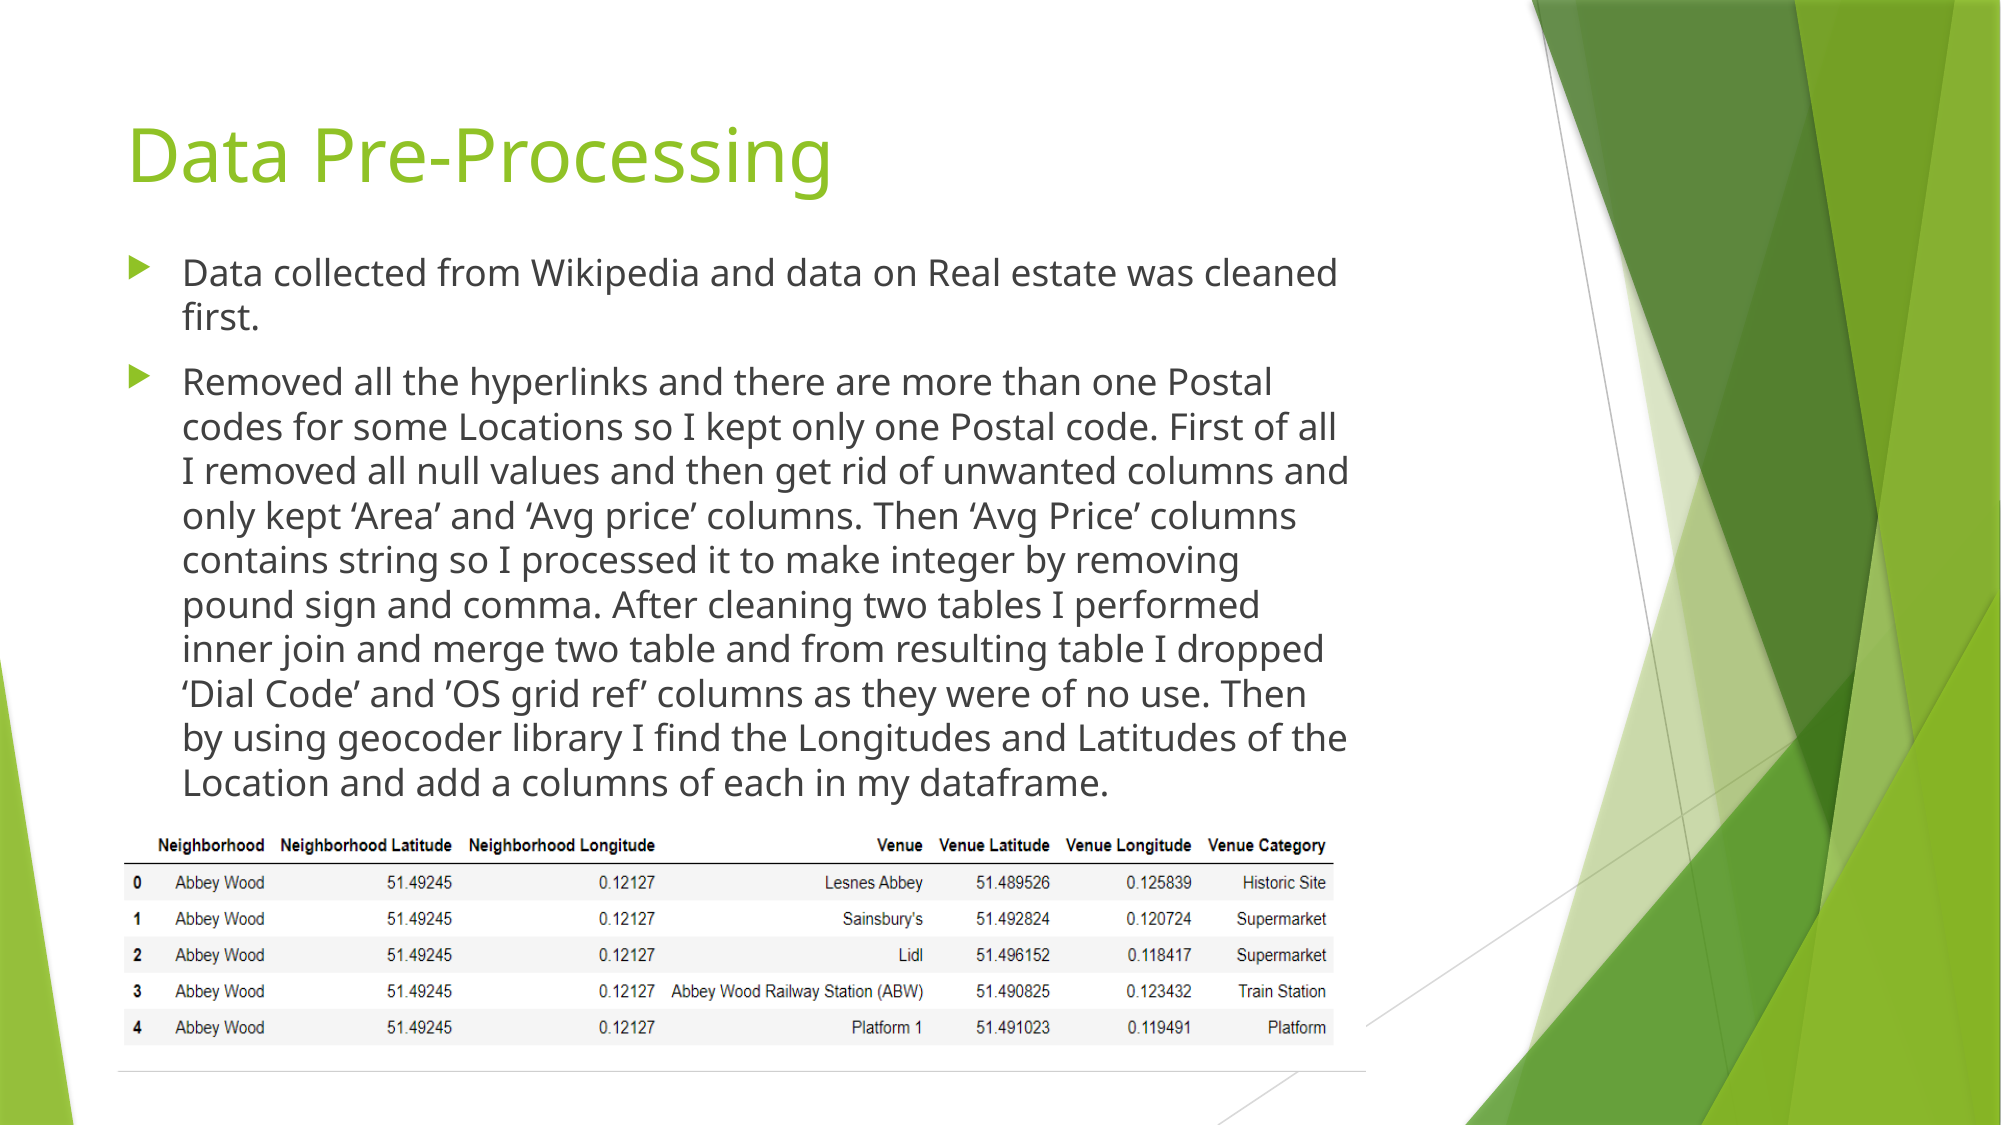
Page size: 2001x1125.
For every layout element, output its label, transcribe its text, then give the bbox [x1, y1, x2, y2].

title Data Pre-Processing [111, 99, 1522, 317]
picture [110, 823, 1367, 1073]
list Data collected from Wikipedia and data on Real estate was cleaned first. Removed all the hyperlinks and there are more than one Postal codes for some Locations so I kept only one Postal code. First of all I removed all null values and then get rid of unwanted columns and only kept ‘Area’ and ‘Avg price’ columns. Then ‘Avg Price’ columns contains string so I processed it to make integer by removing pound sign and comma. After cleaning two tables I performed inner join and merge two table and from resulting table I dropped ‘Dial Code’ and ’OS grid ref’ columns as they were of no use. Then by using geocoder library I find the Longitudes and Latitudes of the Location and add a columns of each in my dataframe. [111, 241, 1366, 823]
